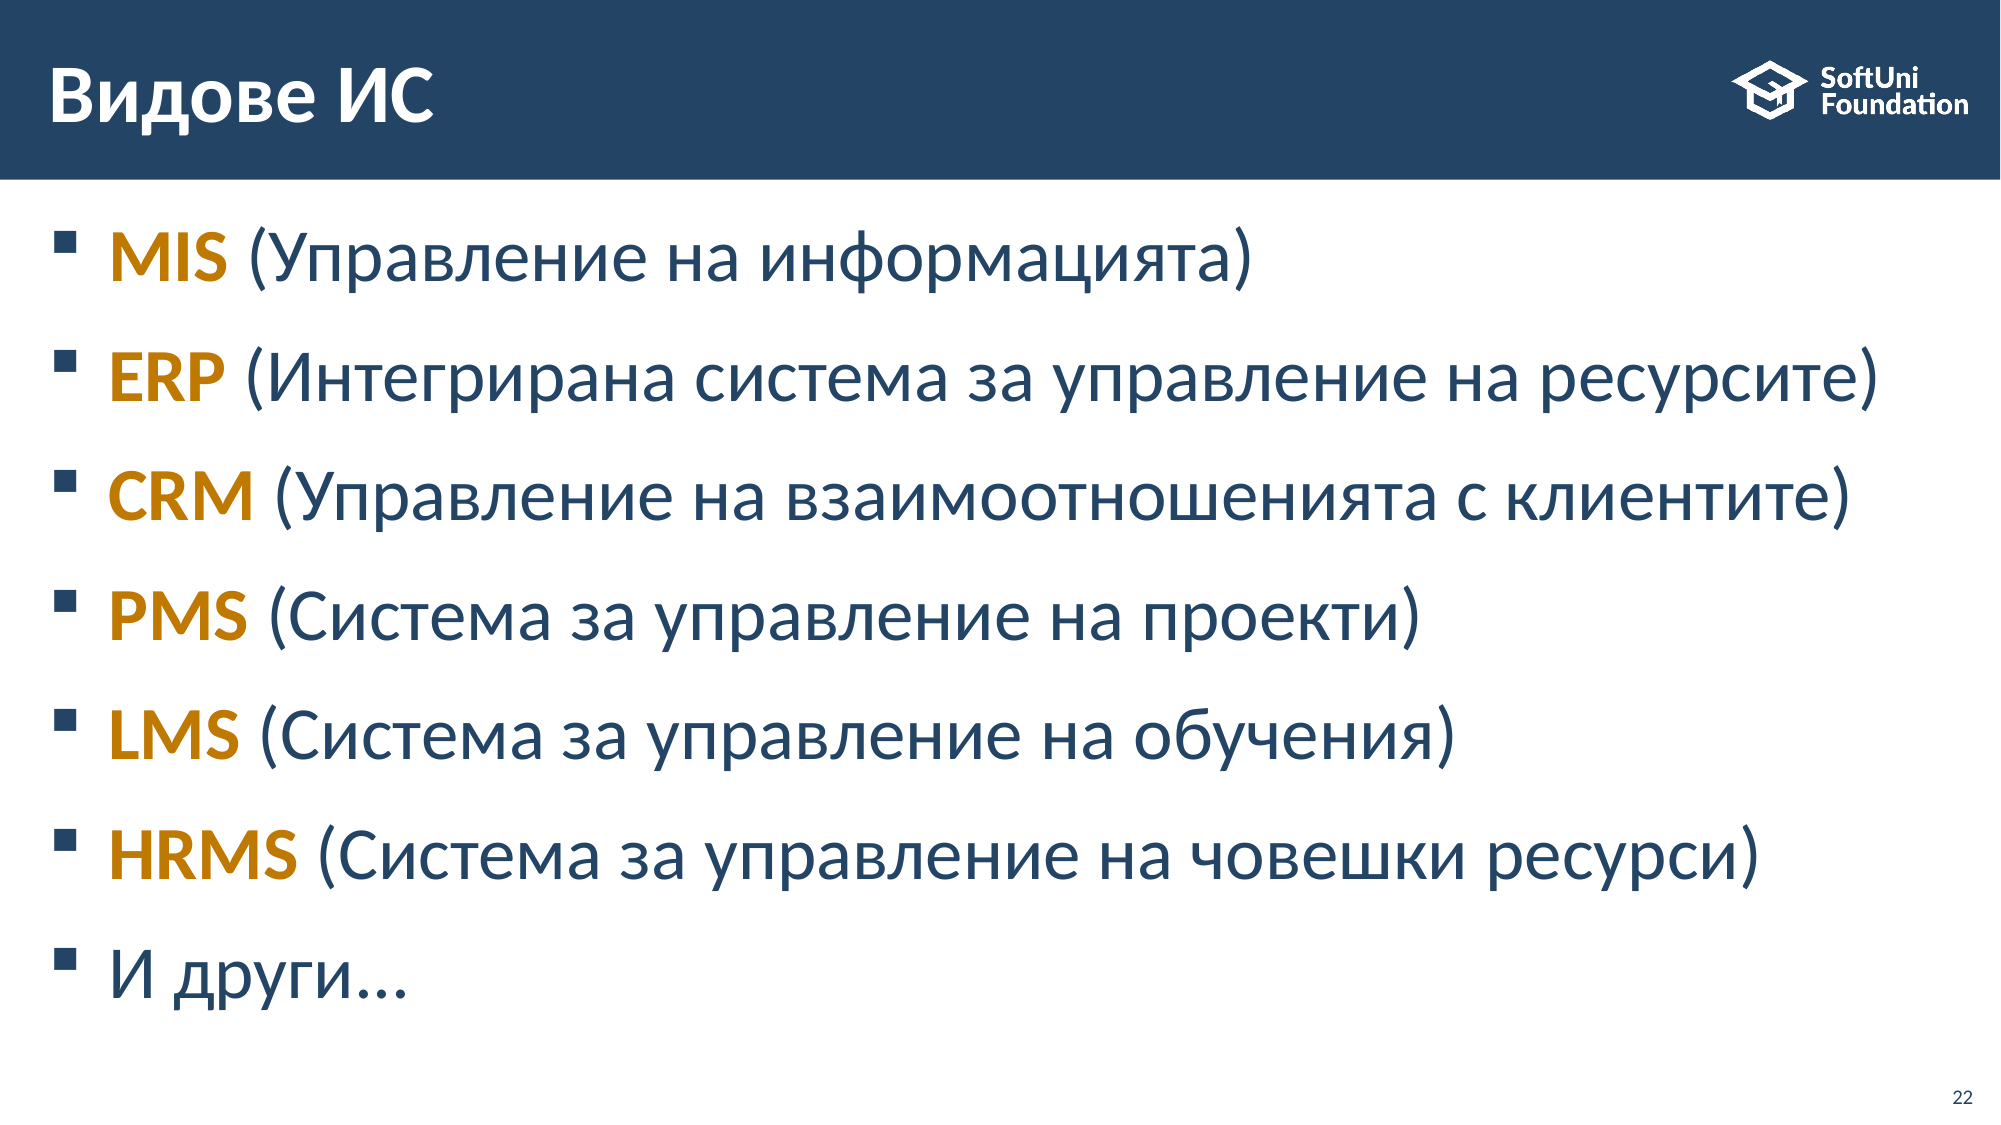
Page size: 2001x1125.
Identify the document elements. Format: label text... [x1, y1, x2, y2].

list MIS (Управление на информацията) ERP (Интегрирана система за управление на ресурсите) CRM (Управление на взаимоотношенията с клиентите) PMS (Система за управление на проекти) LMS (Система за управление на обучения) HRMS (Система за управление на човешки ресурси) И други... [31, 196, 1970, 1104]
title Видове ИС [31, 16, 1716, 162]
slide_number 22 [1927, 1067, 1989, 1117]
picture [1731, 60, 1968, 120]
